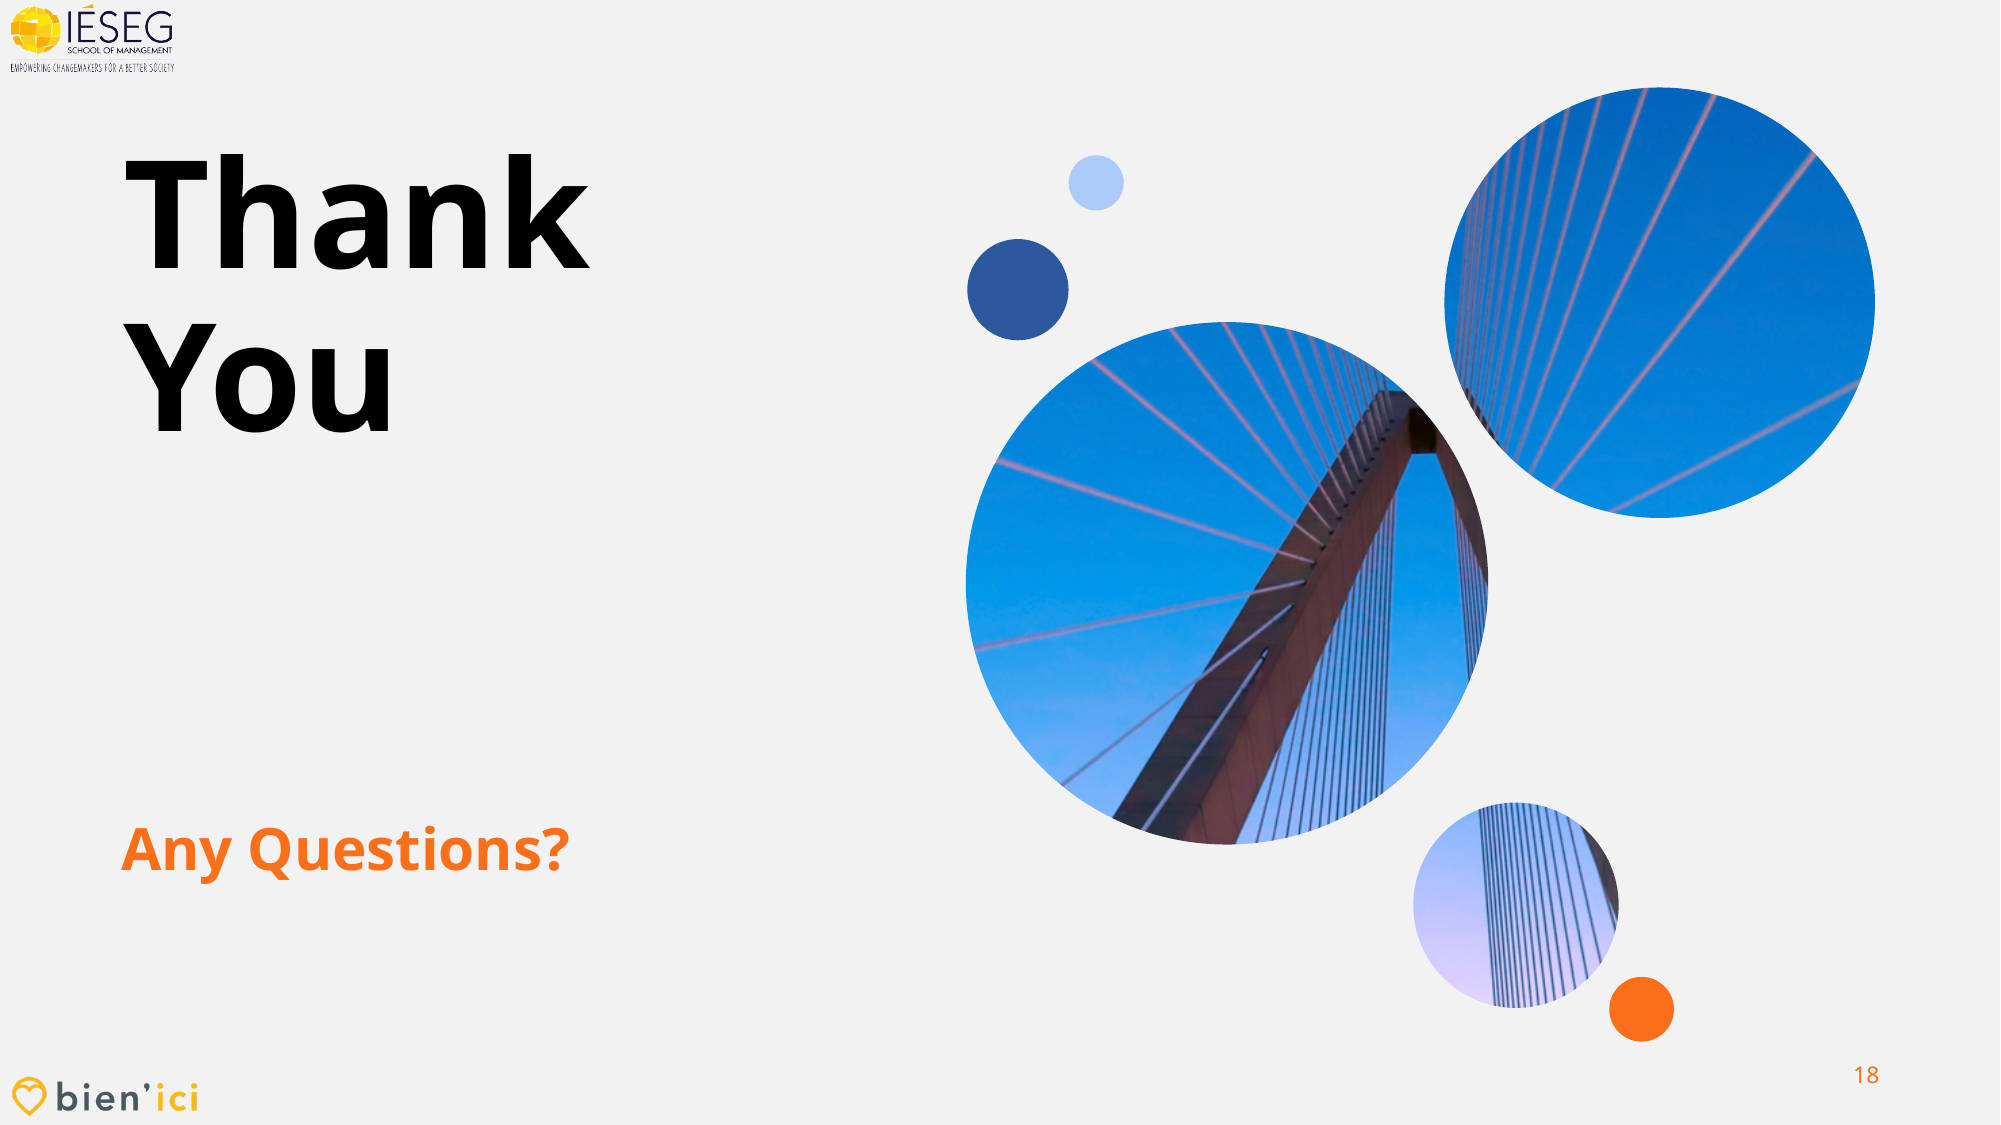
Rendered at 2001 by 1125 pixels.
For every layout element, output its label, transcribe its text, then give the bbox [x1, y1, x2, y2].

picture [965, 87, 1875, 1008]
picture [0, 1053, 226, 1125]
list Any Questions? [106, 812, 786, 938]
title Thank You [108, 132, 810, 269]
picture [11, 4, 174, 72]
